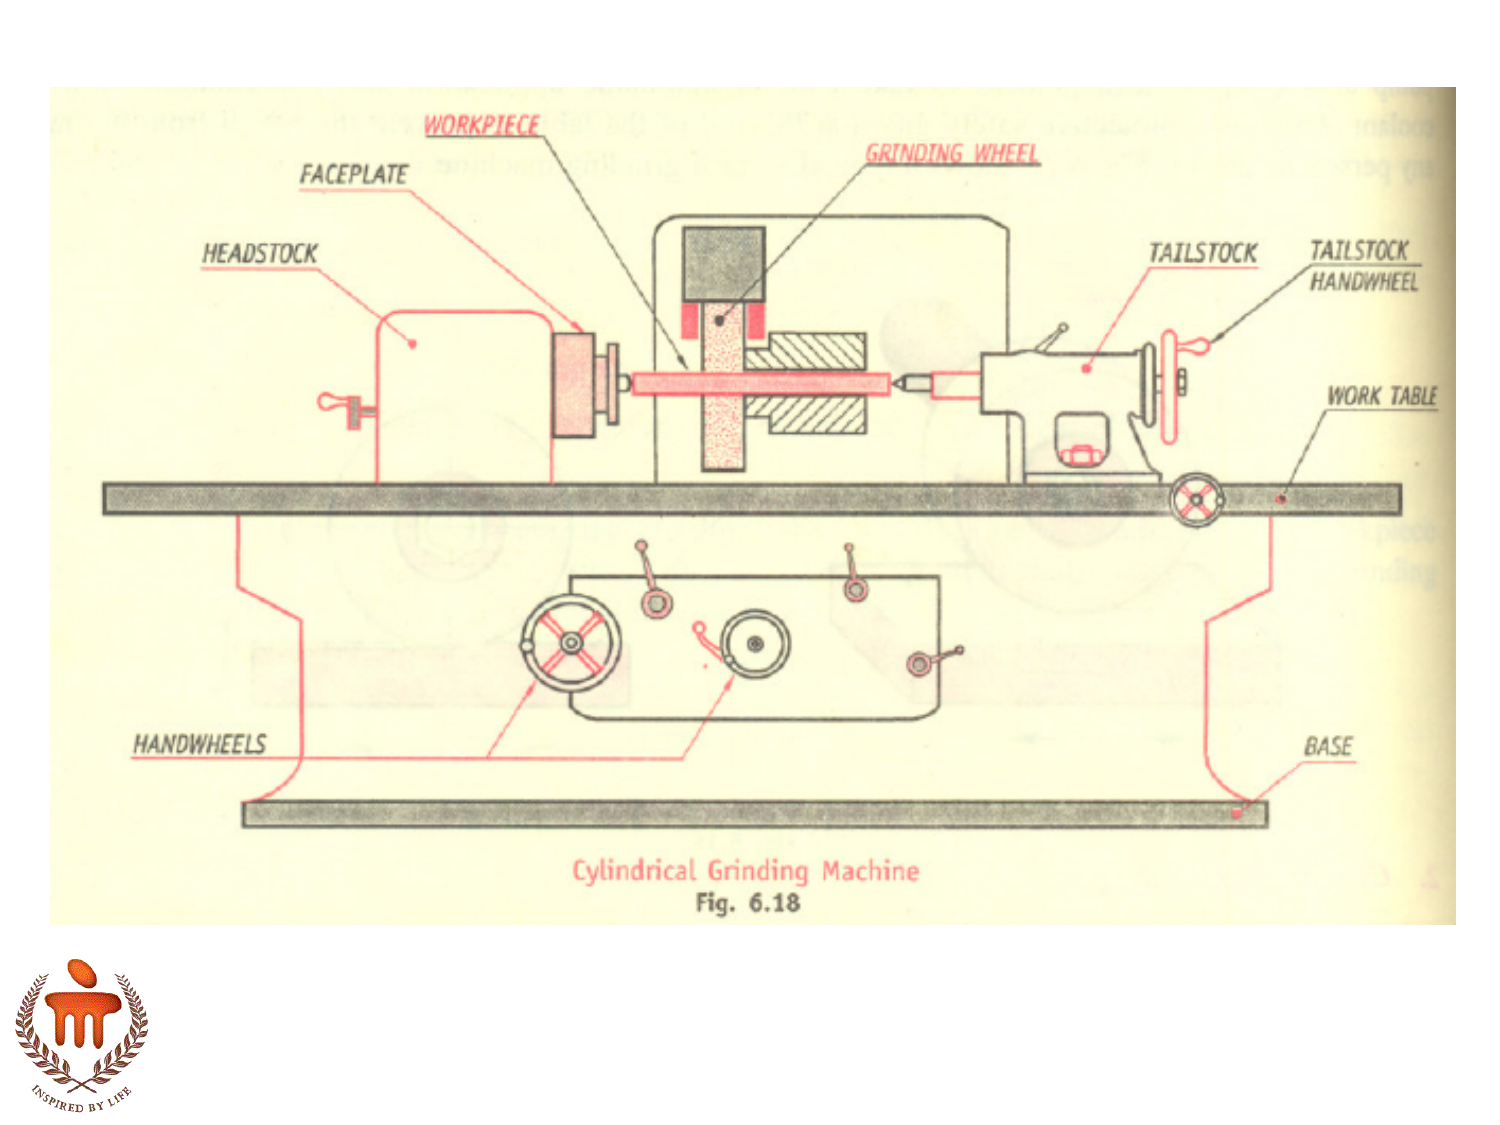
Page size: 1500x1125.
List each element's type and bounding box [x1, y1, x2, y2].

picture [0, 952, 157, 1118]
picture [49, 87, 1456, 926]
